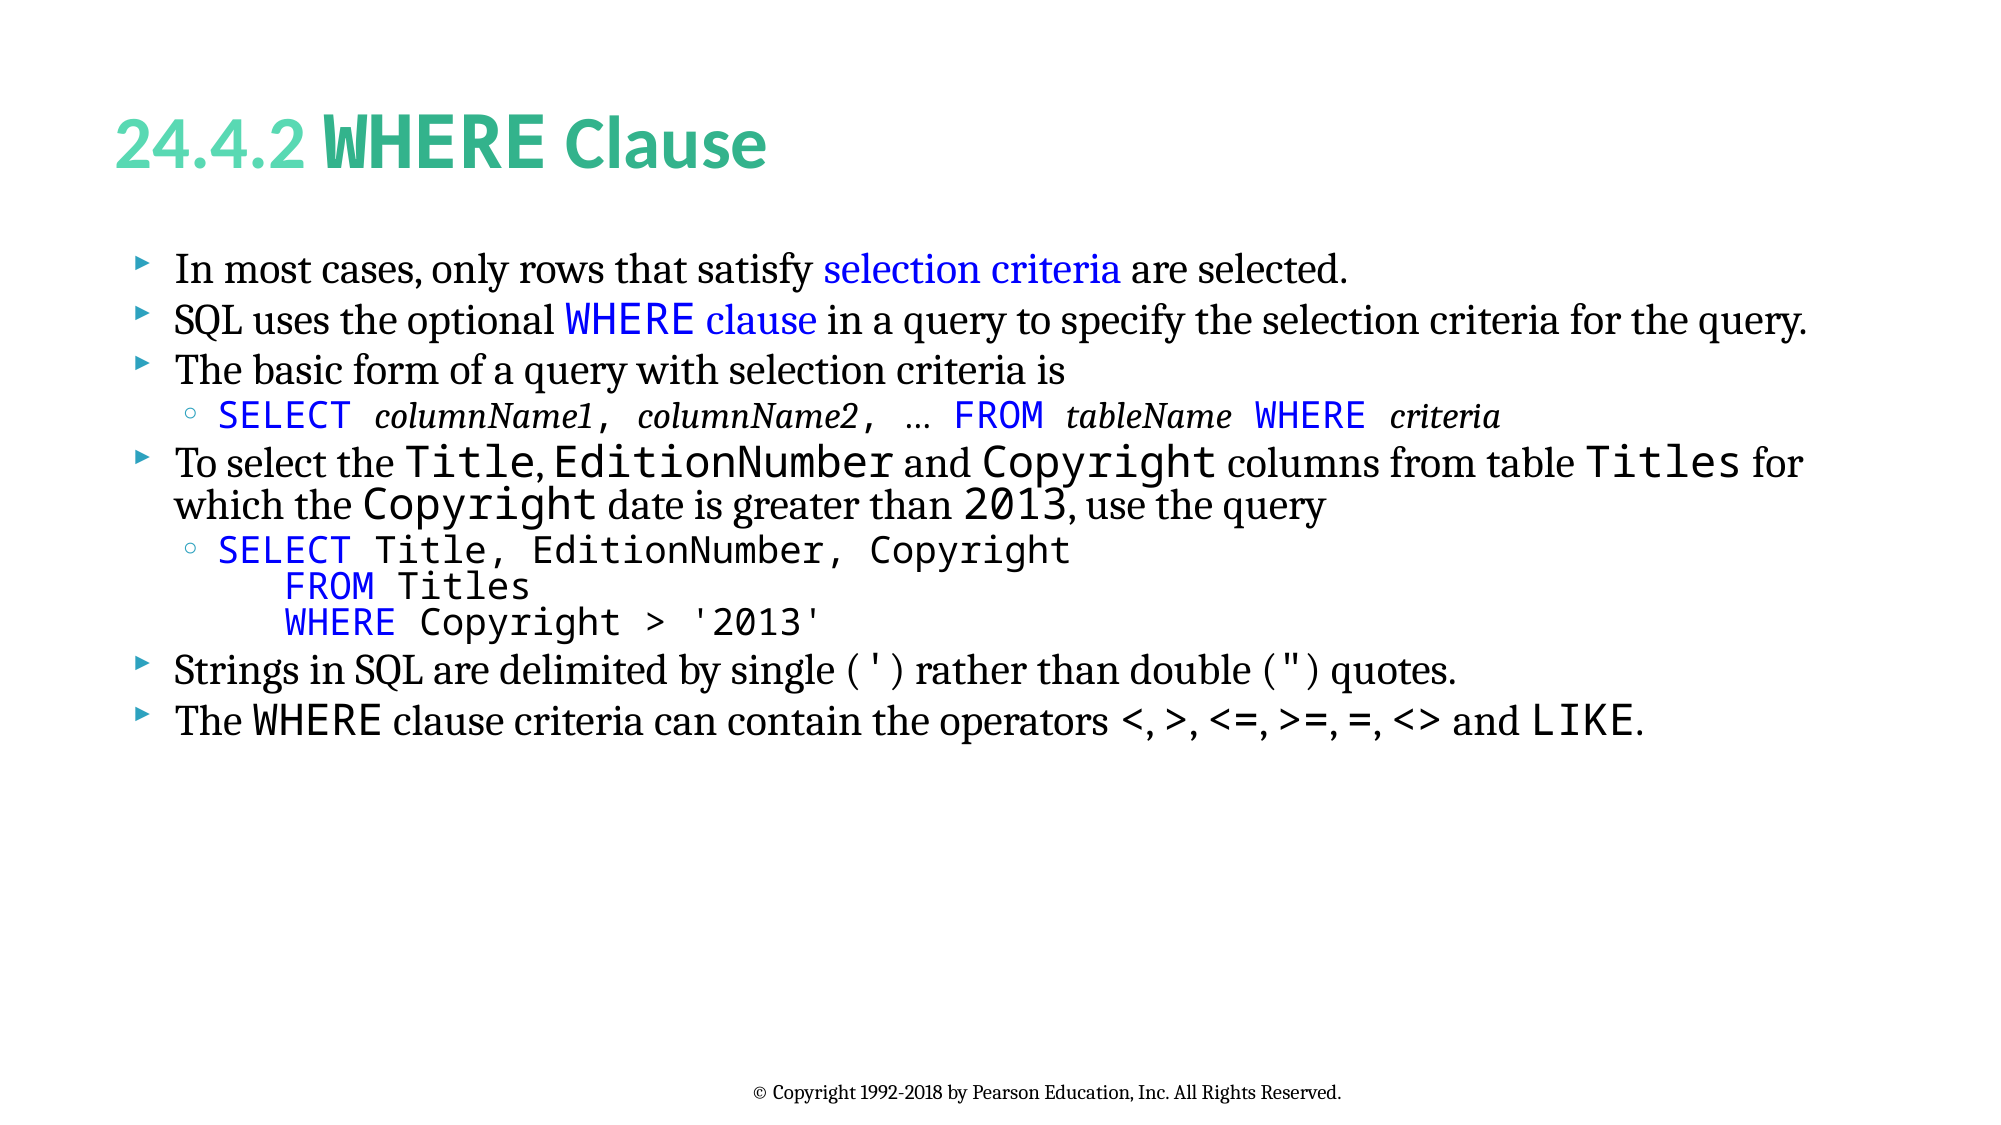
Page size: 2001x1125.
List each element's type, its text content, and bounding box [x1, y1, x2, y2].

title 24.4.2 WHERE Clause [99, 45, 1900, 233]
footer © Copyright 1992-2018 by Pearson Education, Inc. All Rights Reserved. [736, 1051, 1892, 1112]
list In most cases, only rows that satisfy selection criteria are selected. SQL uses the optional WHERE clause in a query to specify the selection criteria for the query. The basic form of a query with selection criteria is SELECT columnName1, columnName2, … FROM tableName WHERE criteria To select the Title, EditionNumber and Copyright columns from table Titles for which the Copyright date is greater than 2013, use the query SELECT Title, EditionNumber, Copyright FROM Titles WHERE Copyright > '2013' Strings in SQL are delimited by single (') rather than double (") quotes. The WHERE clause criteria can contain the operators <, >, <=, >=, =, <> and LIKE. [99, 242, 1900, 986]
